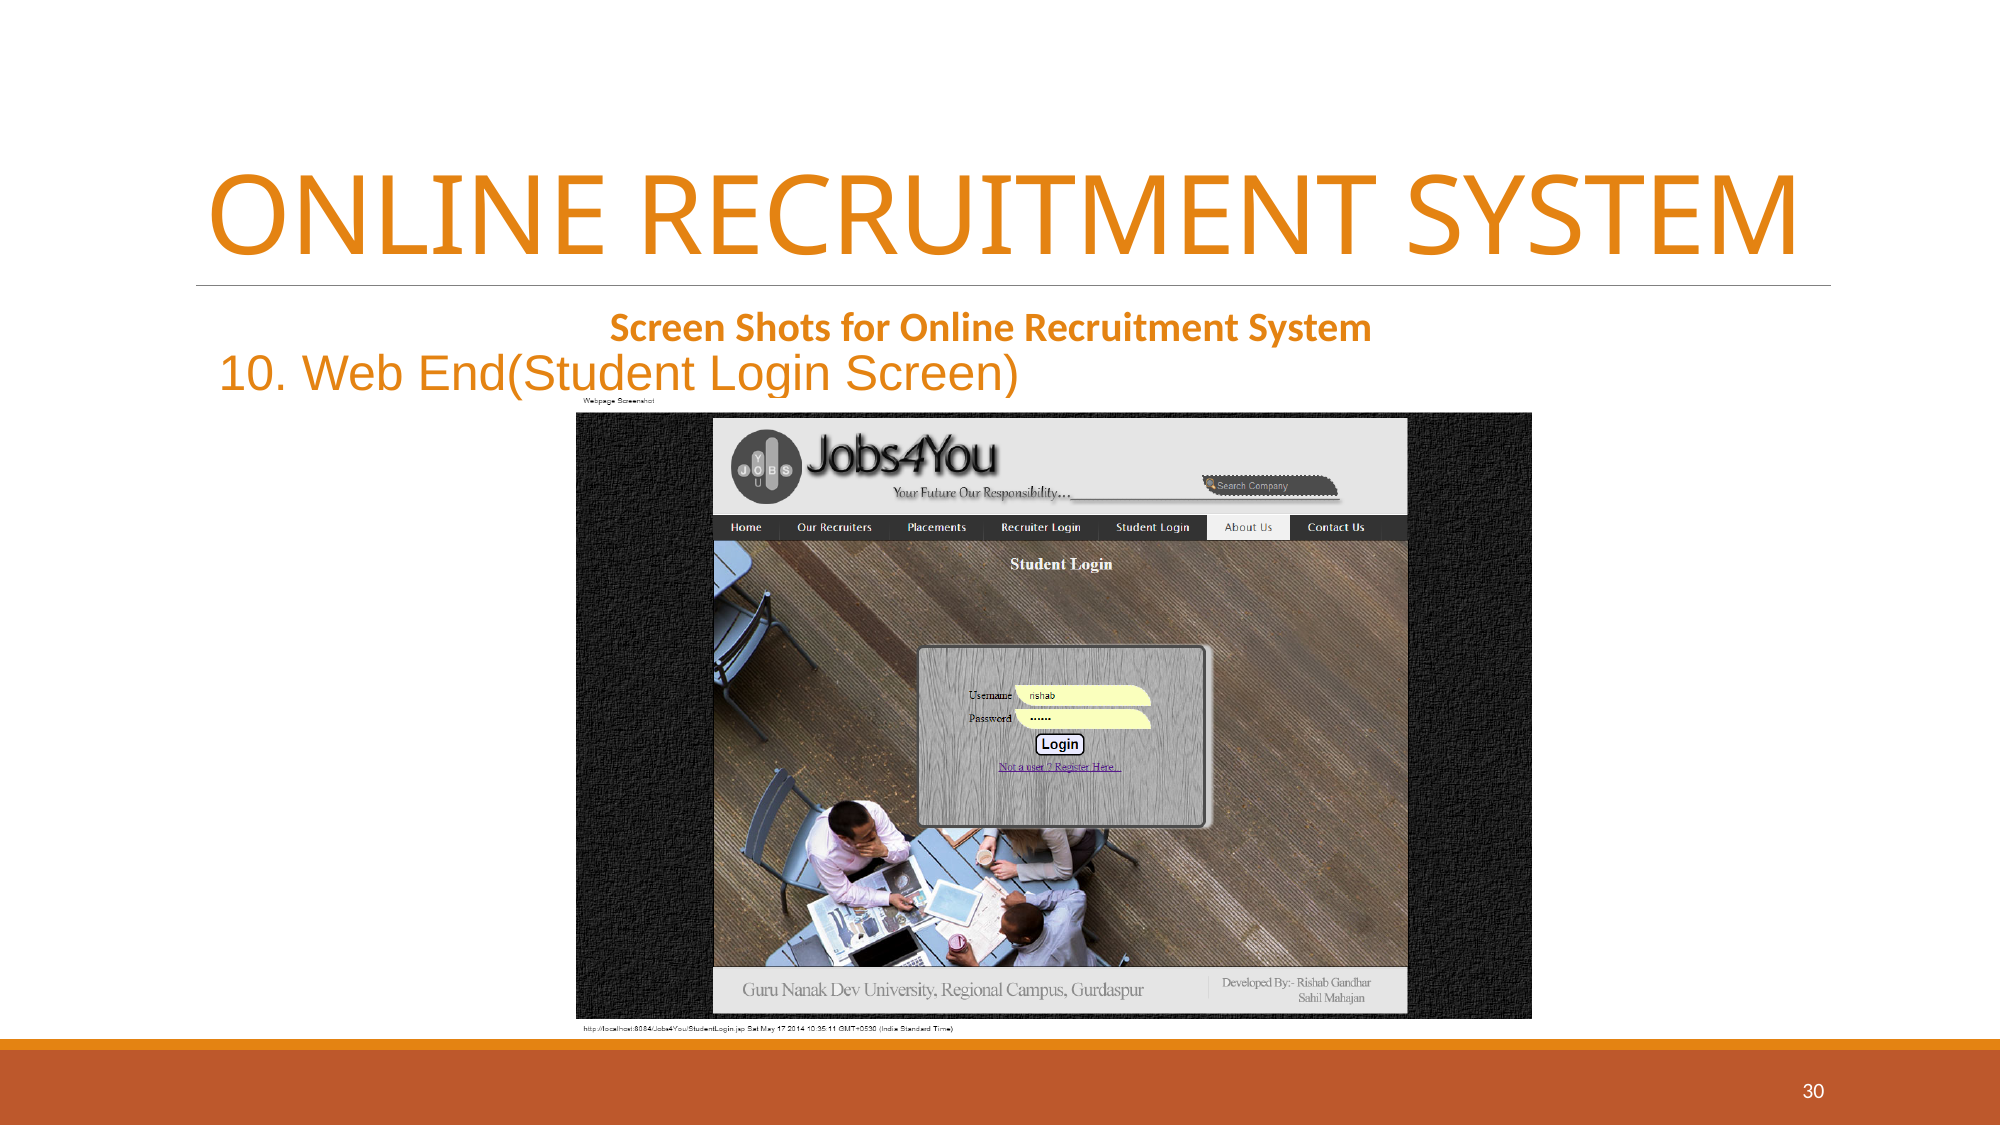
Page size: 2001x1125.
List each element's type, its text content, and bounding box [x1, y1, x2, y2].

text_box Screen Shots for Online Recruitment System [251, 292, 1732, 358]
title ONLINE RECRUITMENT SYSTEM [180, 47, 1830, 285]
text_box 10. Web End(Student Login Screen) [203, 333, 1036, 409]
picture [575, 398, 1533, 1033]
slide_number 30 [1624, 1059, 1840, 1120]
